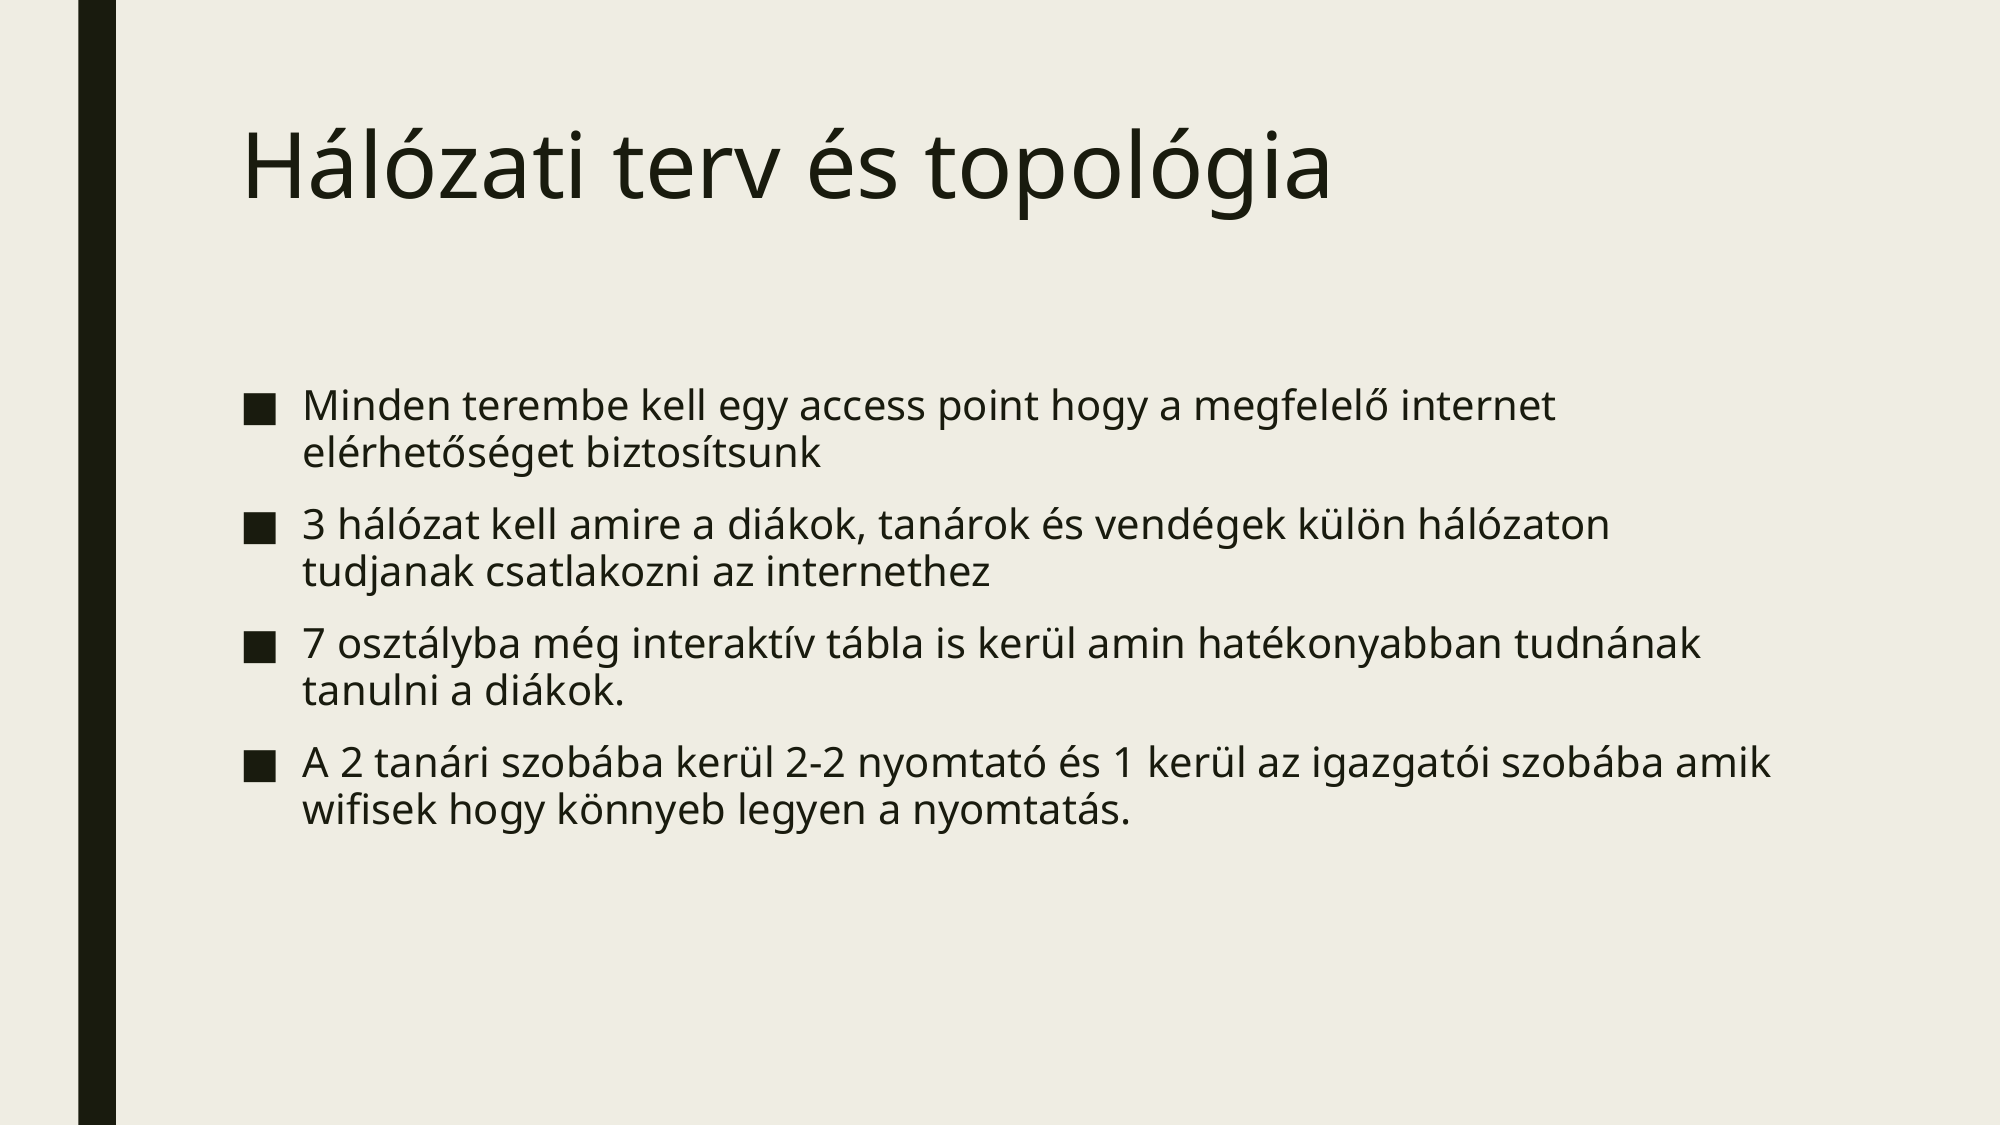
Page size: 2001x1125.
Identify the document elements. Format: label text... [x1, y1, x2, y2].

list Minden terembe kell egy access point hogy a megfelelő internet elérhetőséget biztosítsunk 3 hálózat kell amire a diákok, tanárok és vendégek külön hálózaton tudjanak csatlakozni az internethez 7 osztályba még interaktív tábla is kerül amin hatékonyabban tudnának tanulni a diákok. A 2 tanári szobába kerül 2-2 nyomtató és 1 kerül az igazgatói szobába amik wifisek hogy könnyeb legyen a nyomtatás. [225, 375, 1800, 963]
title Hálózati terv és topológia [225, 112, 1800, 357]
